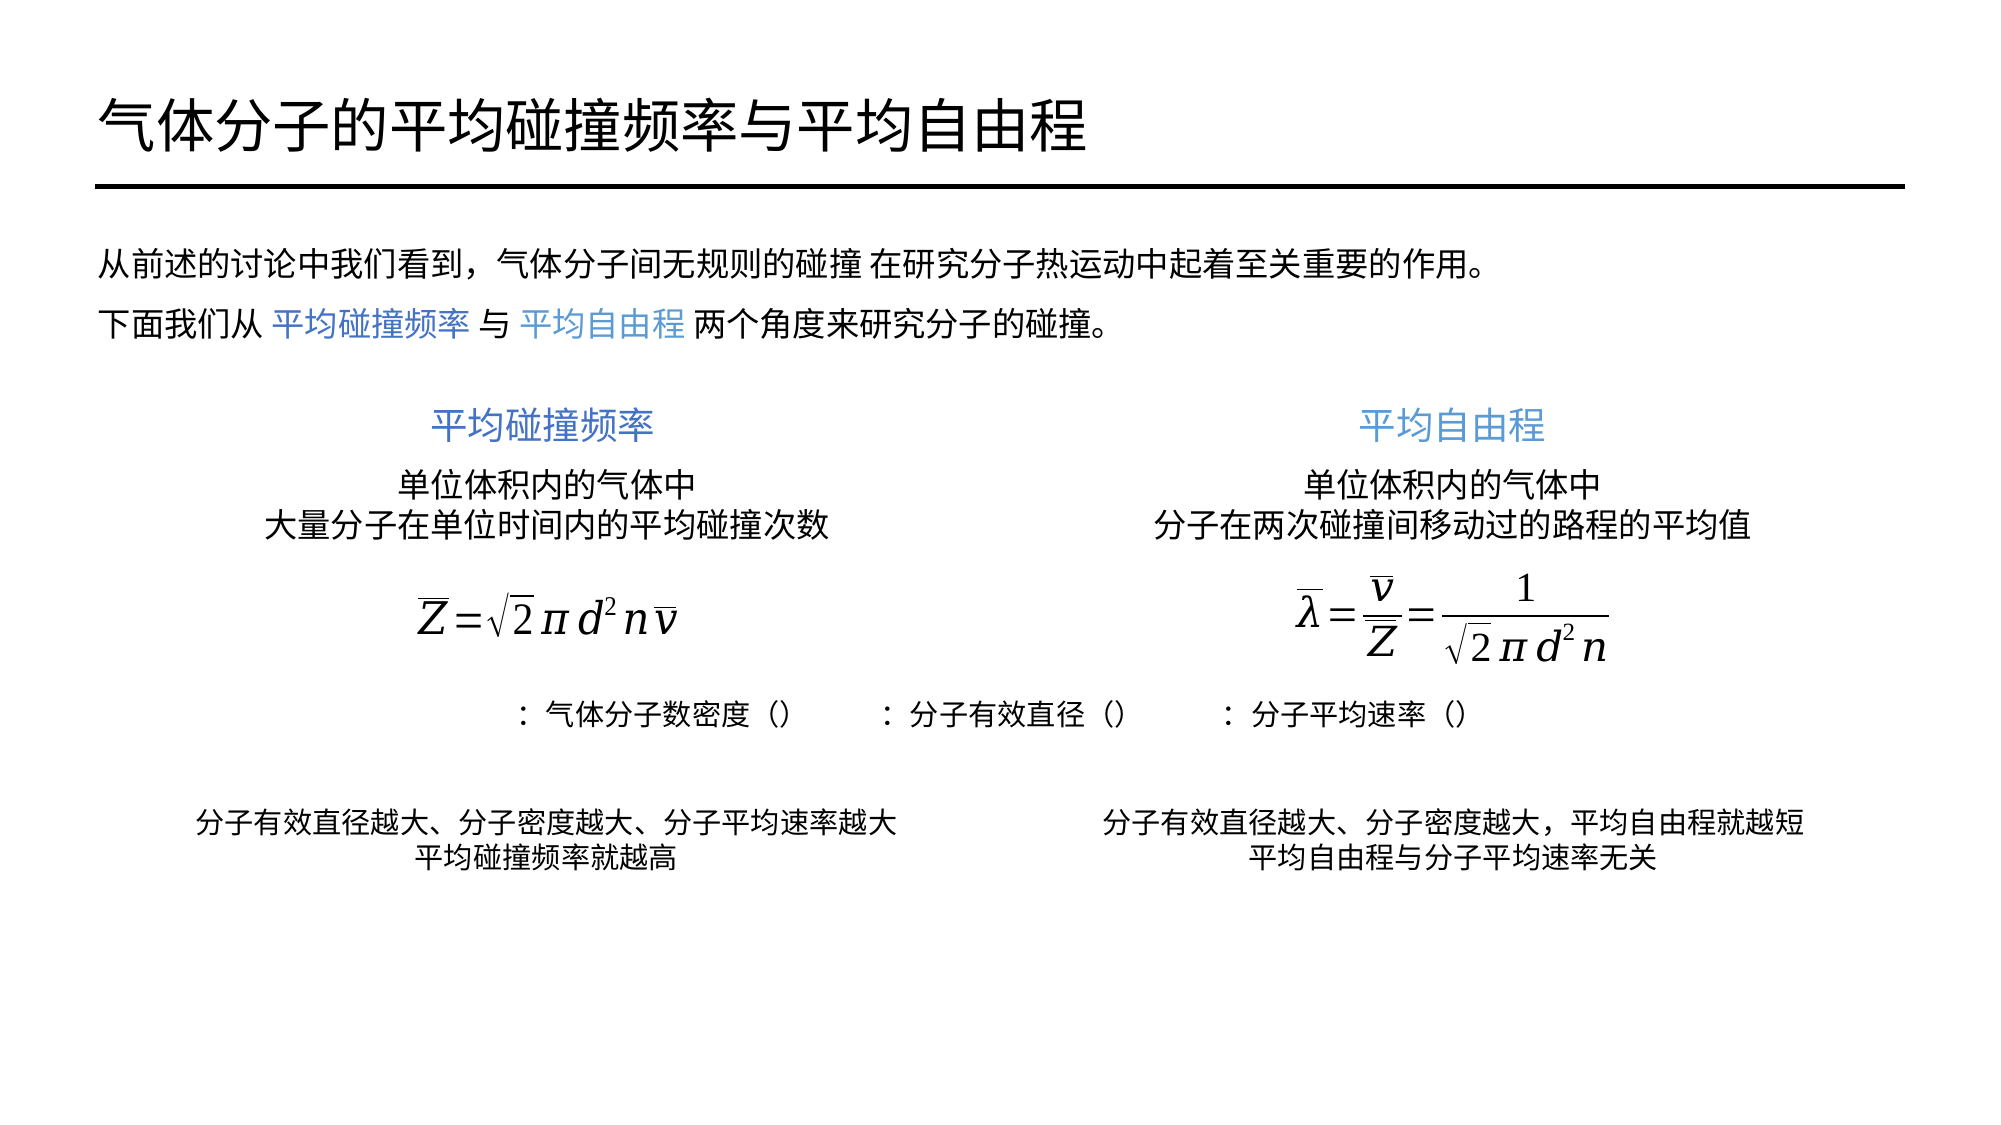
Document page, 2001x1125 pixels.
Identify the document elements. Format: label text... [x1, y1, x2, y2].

text_box 从前述的讨论中我们看到，气体分子间无规则的碰撞 在研究分子热运动中起着至关重要的作用。 下面我们从 平均碰撞频率 与 平均自由程 两个角度来研究分子的碰撞。 [83, 215, 1906, 351]
text_box 平均碰撞频率 [274, 394, 821, 455]
text_box 气体分子的平均碰撞频率与平均自由程 [83, 81, 1139, 167]
text_box 分子有效直径越大、分子密度越大，平均自由程就越短 平均自由程与分子平均速率无关 [1000, 796, 1907, 882]
text_box 分子有效直径越大、分子密度越大、分子平均速率越大 平均碰撞频率就越高 [93, 796, 1000, 882]
text_box 单位体积内的气体中 分子在两次碰撞间移动过的路程的平均值 [999, 456, 1906, 552]
text_box 平均自由程 [1324, 394, 1582, 455]
text_box 单位体积内的气体中 大量分子在单位时间内的平均碰撞次数 [94, 456, 999, 552]
